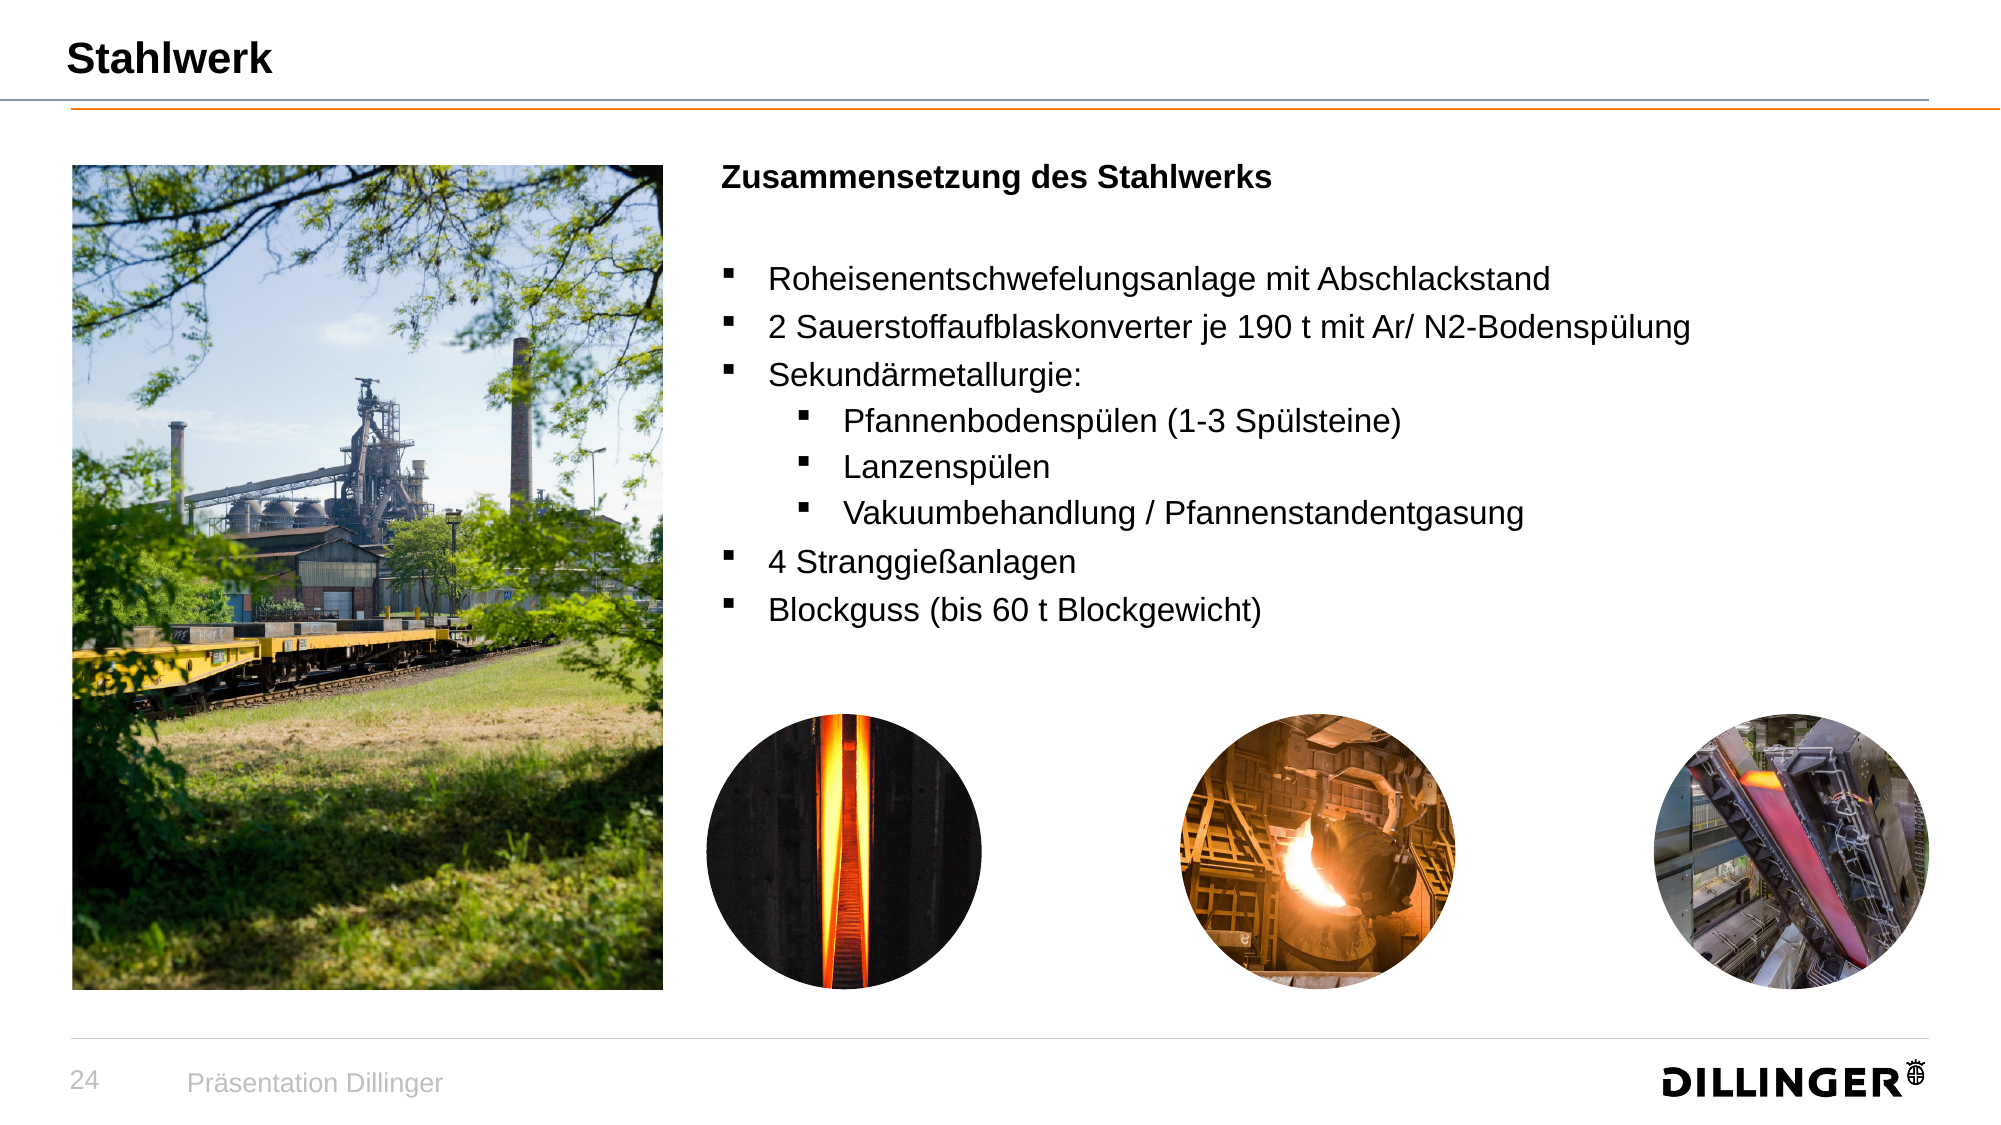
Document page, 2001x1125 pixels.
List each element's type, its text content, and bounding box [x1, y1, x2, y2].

title Stahlwerk [51, 21, 1930, 90]
picture [1635, 1039, 1952, 1125]
list Zusammensetzung des Stahlwerks [706, 152, 1930, 205]
slide_number 24 [54, 1054, 169, 1103]
list Roheisenentschwefelungsanlage mit Abschlackstand 2 Sauerstoffaufblaskonverter je 190 t mit Ar/ N2-Bodenspülung Sekundärmetallurgie: Pfannenbodenspülen (1-3 Spülsteine) Lanzenspülen Vakuumbehandlung / Pfannenstandentgasung 4 Stranggießanlagen Blockguss (bis 60 t Blockgewicht) [706, 242, 1930, 302]
picture [1653, 714, 1930, 990]
picture [706, 714, 982, 990]
footer Präsentation Dillinger [171, 1054, 1377, 1105]
picture [72, 165, 663, 990]
picture [1180, 714, 1456, 990]
